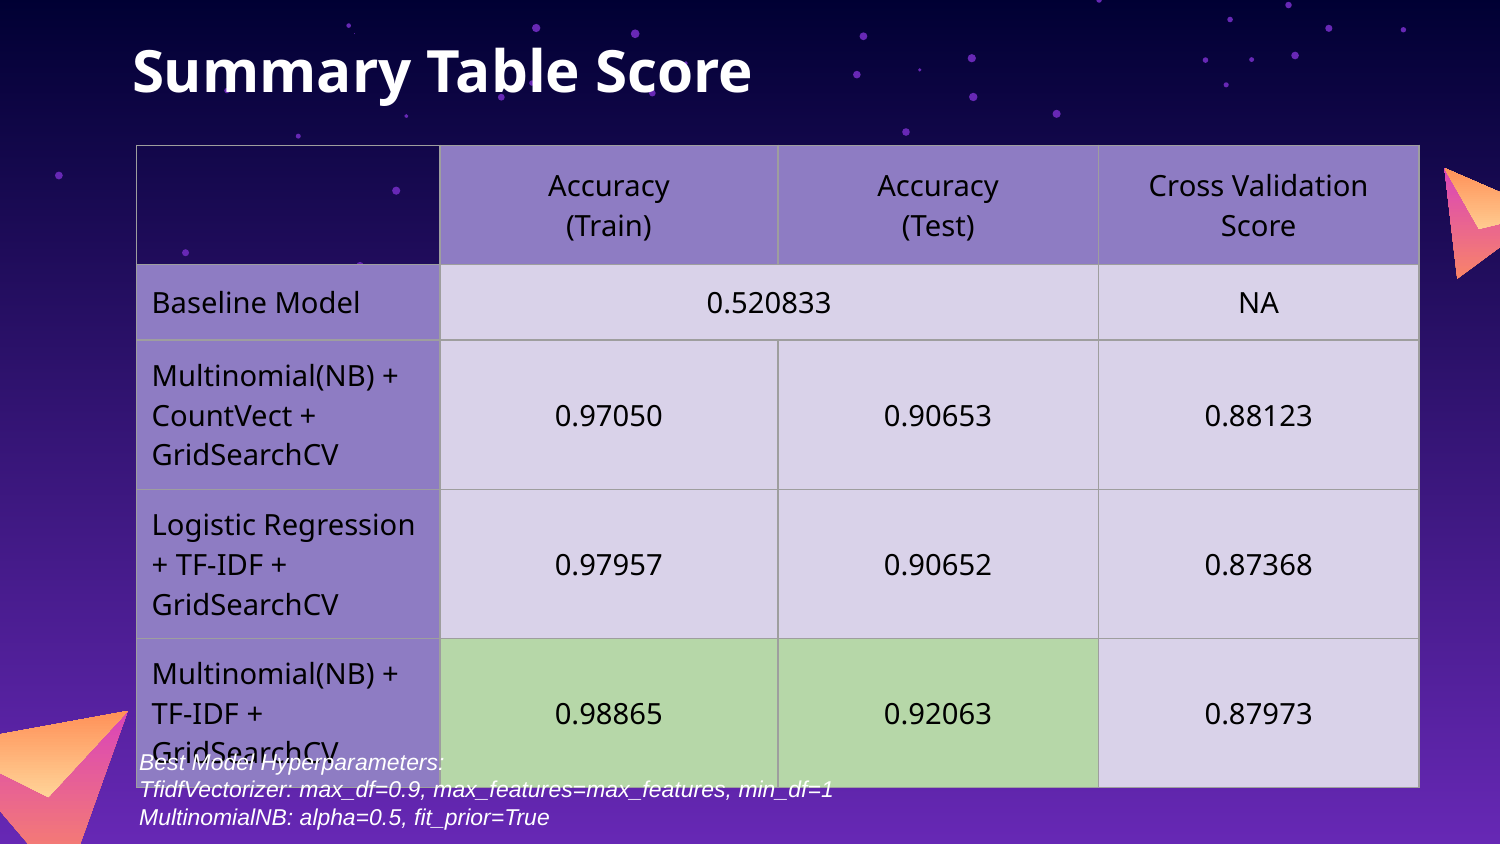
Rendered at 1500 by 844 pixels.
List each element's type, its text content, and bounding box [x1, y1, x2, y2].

table_cell Multinomial(NB) + CountVect + GridSearchCV [137, 341, 439, 489]
table_header Accuracy (Train) [441, 146, 777, 264]
text_box Best Model Hyperparameters: TfidfVectorizer: max_df=0.9, max_features=max_features, min_df=1 MultinomialNB: alpha=0.5, fit_prior=True [124, 732, 1159, 844]
table_header Accuracy (Test) [779, 146, 1098, 264]
table_cell 0.97957 [441, 490, 777, 638]
table_cell 0.88123 [1099, 341, 1418, 489]
table_cell Logistic Regression + TF-IDF + GridSearchCV [137, 490, 439, 638]
table_cell 0.87368 [1099, 490, 1418, 638]
table_cell 0.90653 [779, 341, 1098, 489]
table_cell 0.87973 [1099, 639, 1418, 787]
table_cell 0.90652 [779, 490, 1098, 638]
table_cell 0.92063 [779, 639, 1098, 732]
table_header [137, 146, 439, 264]
table_cell 0.520833 [441, 265, 1098, 339]
table_header Cross Validation Score [1099, 146, 1418, 264]
table_cell Multinomial(NB) + TF-IDF + GridSearchCV [137, 639, 439, 732]
table_cell 0.97050 [441, 341, 777, 489]
table_cell NA [1099, 265, 1418, 339]
table_cell 0.98865 [441, 639, 777, 732]
table_cell Baseline Model [137, 265, 439, 339]
title Summary Table Score [116, 19, 1383, 113]
